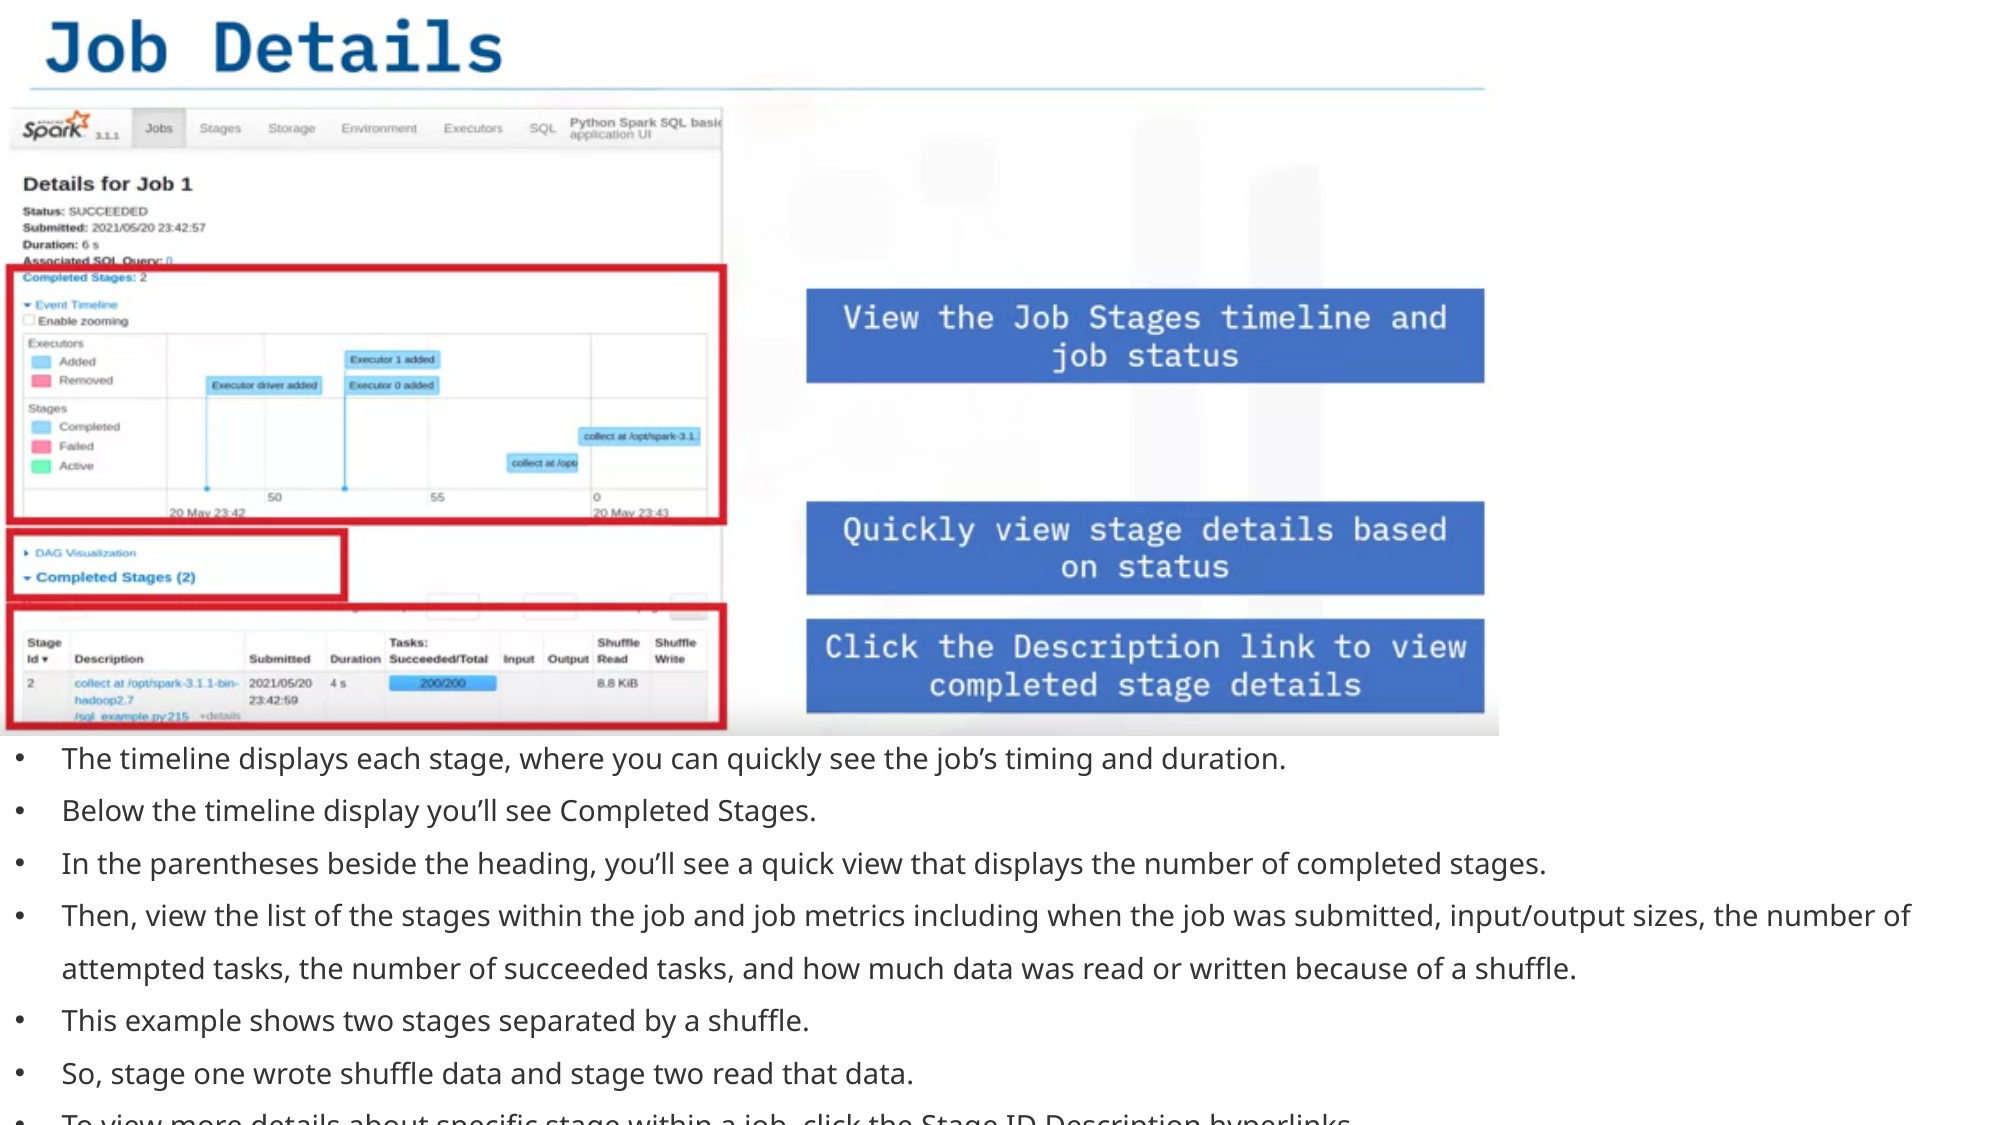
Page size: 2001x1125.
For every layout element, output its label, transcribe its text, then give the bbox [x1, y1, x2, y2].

picture [0, 14, 1499, 736]
text_box The timeline displays each stage, where you can quickly see the job’s timing and duration. Below the timeline display you’ll see Completed Stages. In the parentheses beside the heading, you’ll see a quick view that displays the number of completed stages. Then, view the list of the stages within the job and job metrics including when the job was submitted, input/output sizes, the number of attempted tasks, the number of succeeded tasks, and how much data was read or written because of a shuffle. This example shows two stages separated by a shuffle. So, stage one wrote shuffle data and stage two read that data. To view more details about specific stage within a job, click the Stage ID Description hyperlinks. [0, 715, 2000, 1125]
